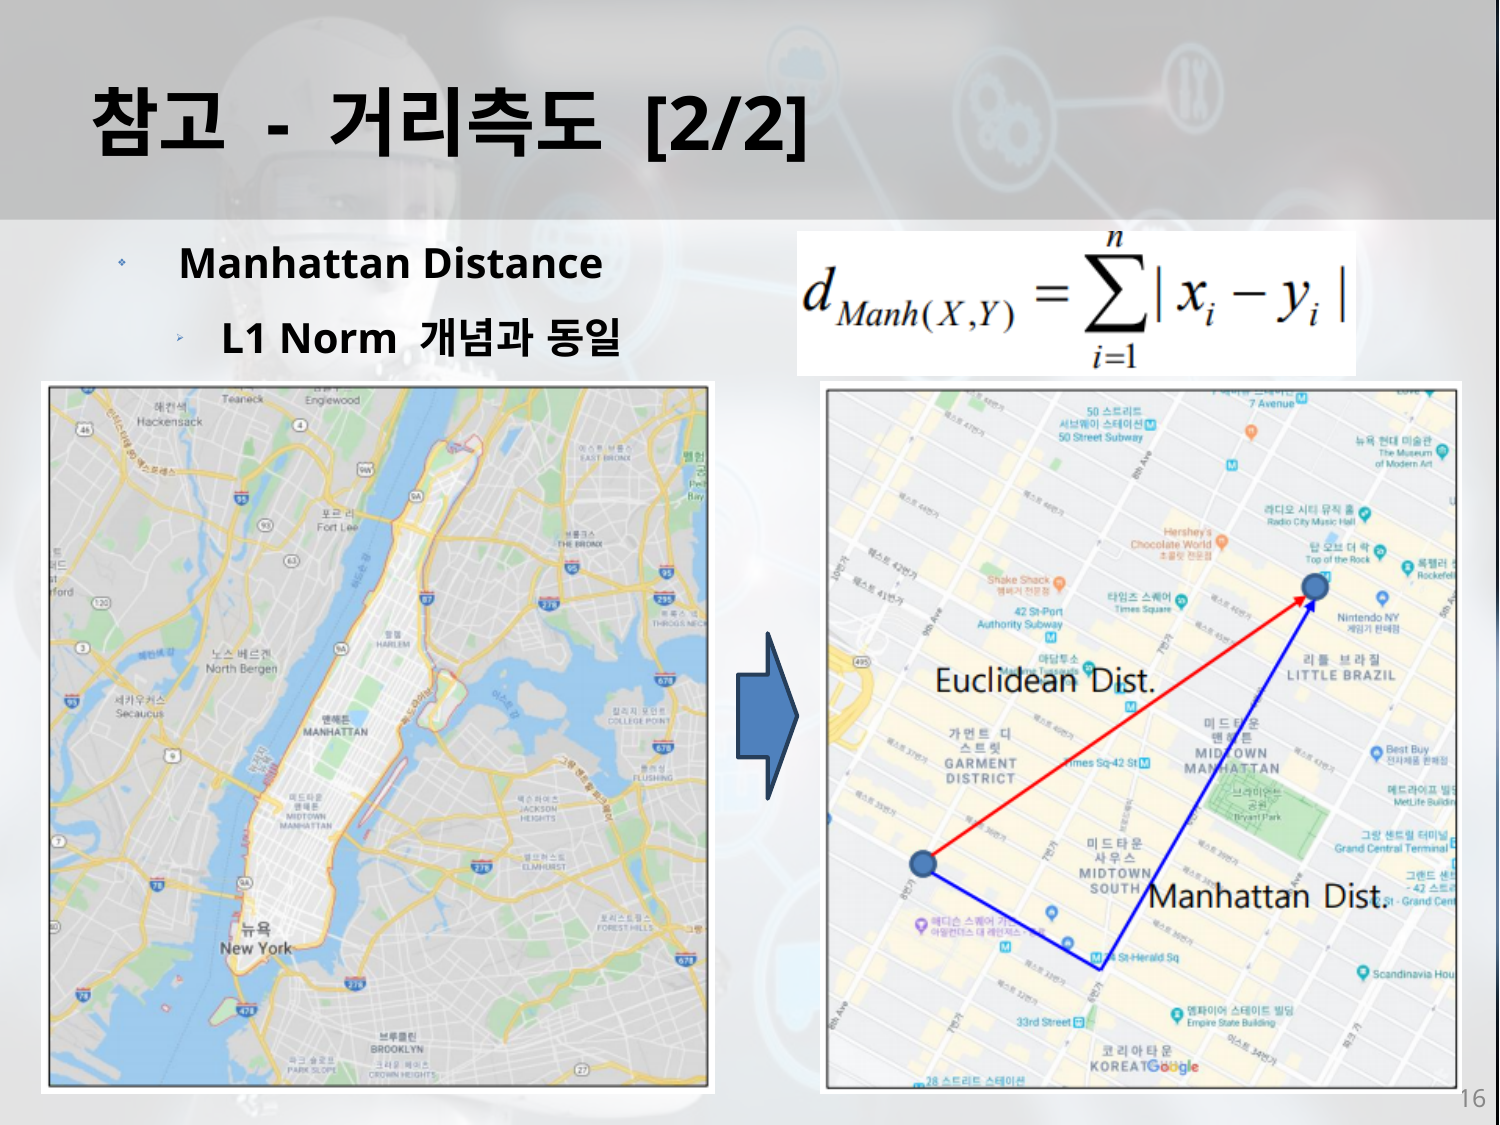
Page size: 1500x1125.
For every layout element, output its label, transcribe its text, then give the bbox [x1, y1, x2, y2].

text_box [0, 0, 1496, 220]
text_box [738, 633, 798, 799]
picture [796, 231, 1356, 376]
picture [40, 381, 715, 1095]
text_box 참고 - 거리측도 [2/2] [75, 45, 1424, 197]
picture [820, 381, 1462, 1095]
slide_number 16 [1189, 1074, 1500, 1125]
text_box Manhattan Distance L1 Norm 개념과 동일 [102, 229, 1461, 370]
